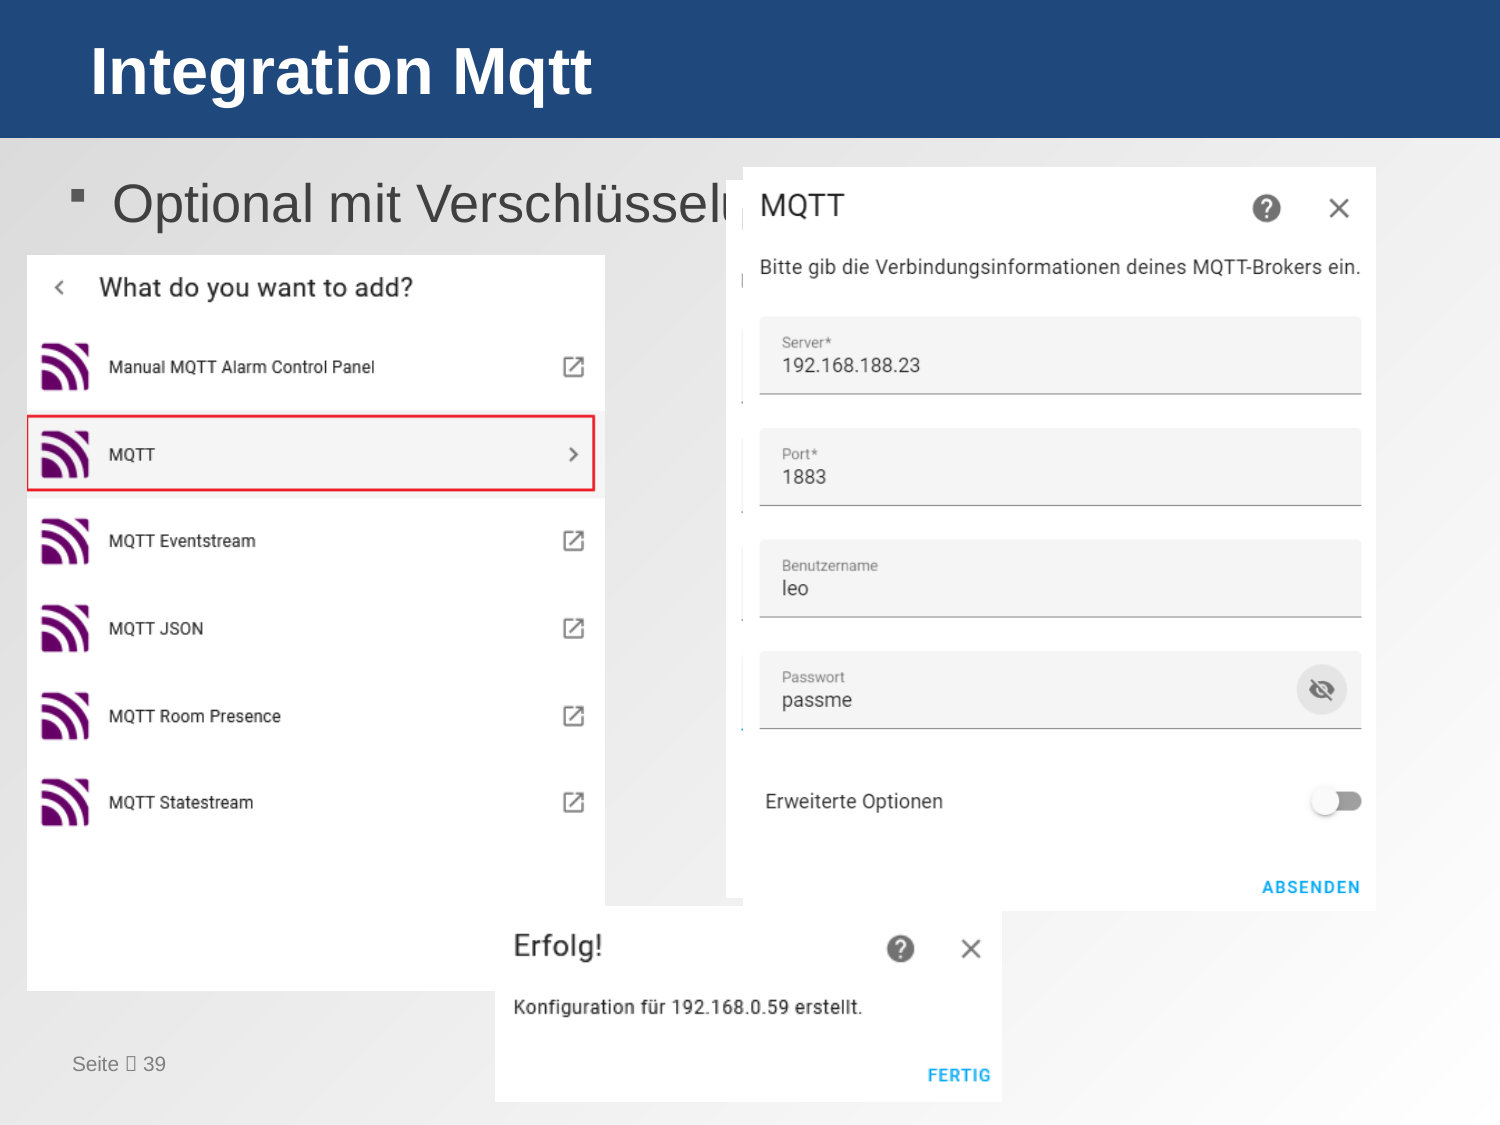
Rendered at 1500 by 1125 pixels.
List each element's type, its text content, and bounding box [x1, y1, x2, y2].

list Optional mit Verschlüsselung [53, 160, 1400, 917]
title Integration Mqtt [75, 20, 1425, 208]
picture [27, 167, 1377, 1103]
